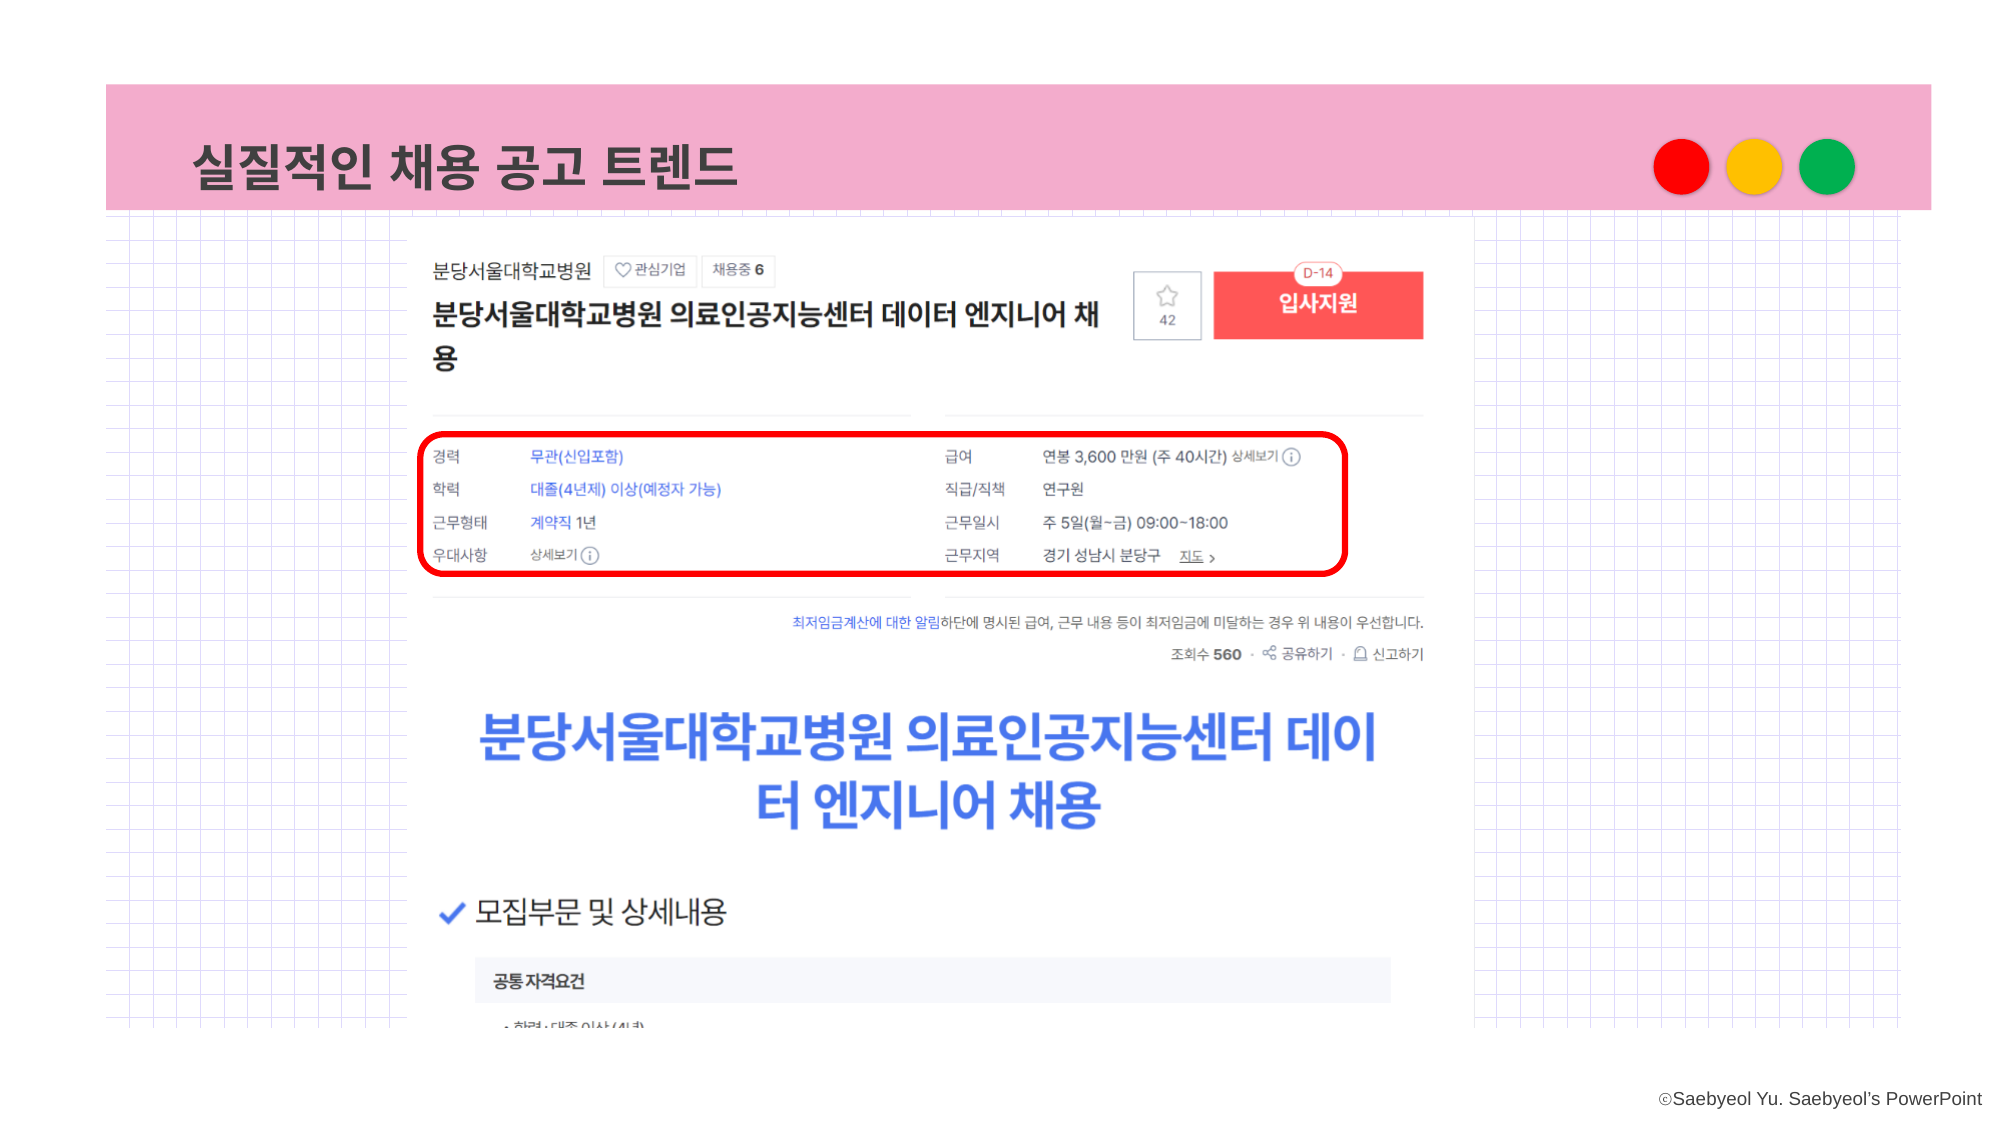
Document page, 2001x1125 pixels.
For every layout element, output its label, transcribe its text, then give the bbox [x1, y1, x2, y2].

text_box 실질적인 채용 공고 트렌드 [176, 129, 755, 205]
text_box [105, 211, 1902, 1029]
text_box [1725, 137, 1784, 196]
picture [406, 217, 1475, 1028]
text_box [1798, 137, 1856, 196]
text_box [1652, 137, 1711, 196]
text_box [105, 83, 1932, 211]
